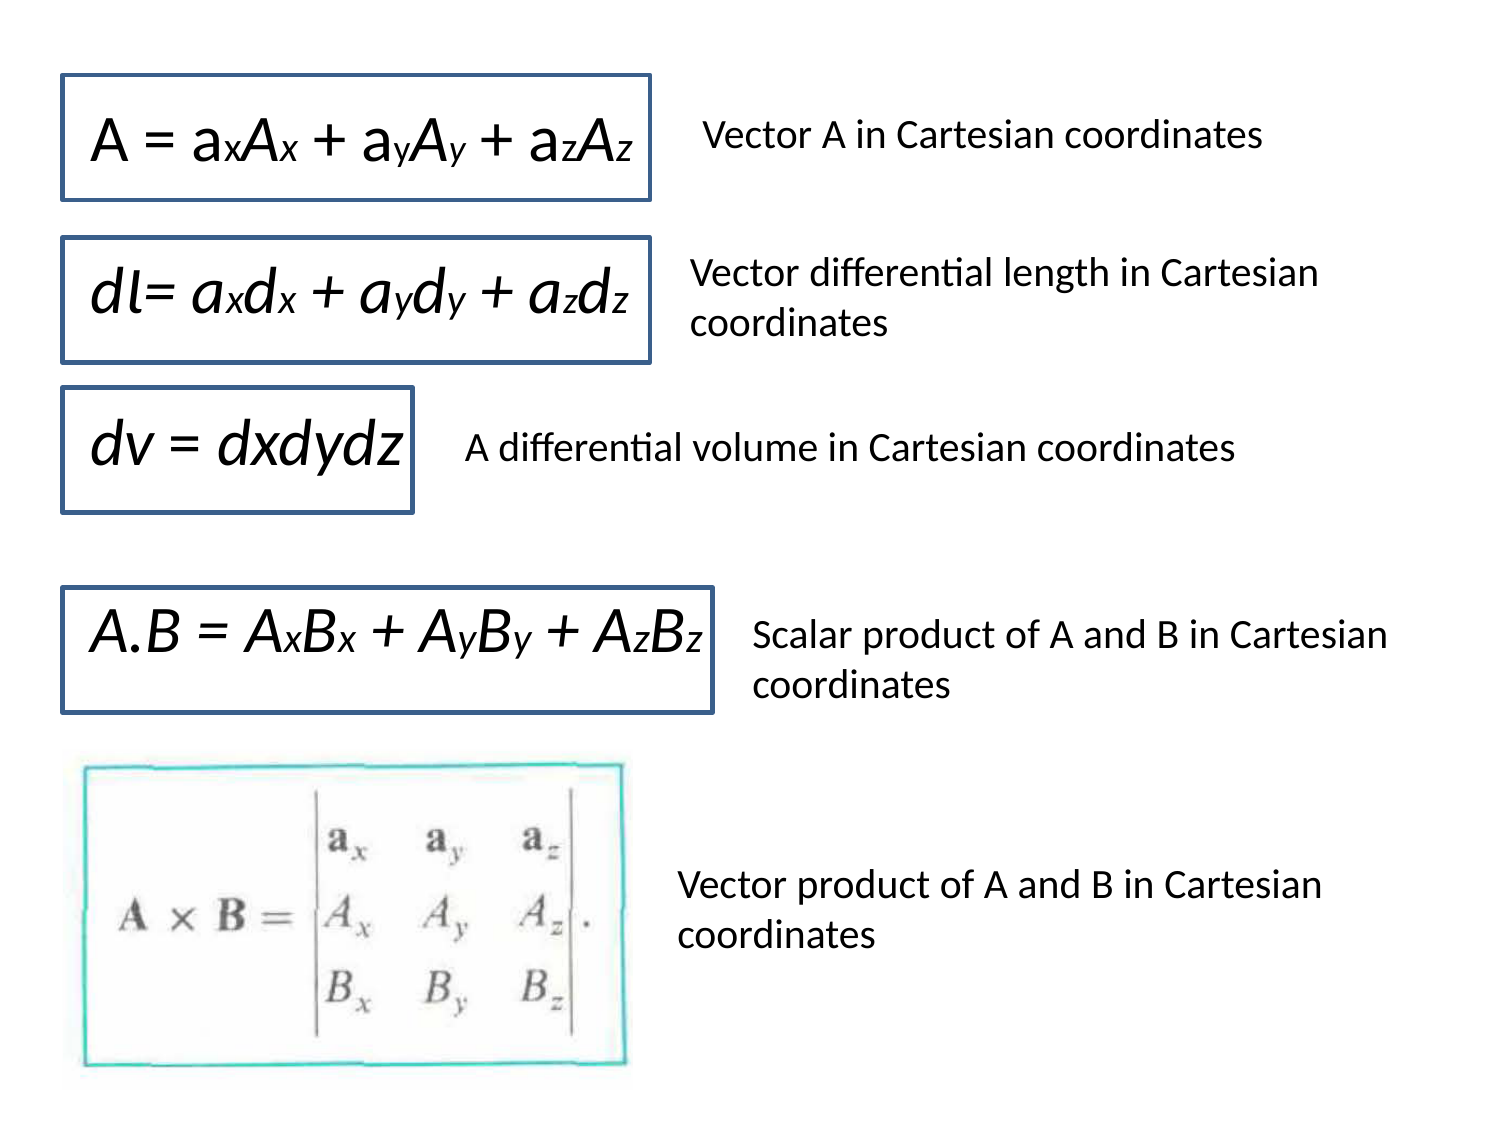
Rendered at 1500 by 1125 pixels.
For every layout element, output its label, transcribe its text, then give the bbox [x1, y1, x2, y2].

list A = axAx + ayAy + azAz dƖ= axdx + aydy + azdz dv = dxdydz A.B = AxBx + AyBy + AzBz [75, 87, 1425, 1005]
text_box [60, 235, 652, 365]
text_box Scalar product of A and B in Cartesian coordinates [737, 599, 1450, 715]
picture [62, 749, 633, 1090]
text_box A differential volume in Cartesian coordinates [449, 412, 1263, 478]
text_box [60, 385, 415, 515]
text_box Vector A in Cartesian coordinates [687, 99, 1288, 165]
text_box Vector product of A and B in Cartesian coordinates [662, 849, 1375, 965]
text_box Vector differential length in Cartesian coordinates [674, 237, 1350, 353]
text_box [60, 585, 715, 715]
text_box [60, 73, 652, 202]
